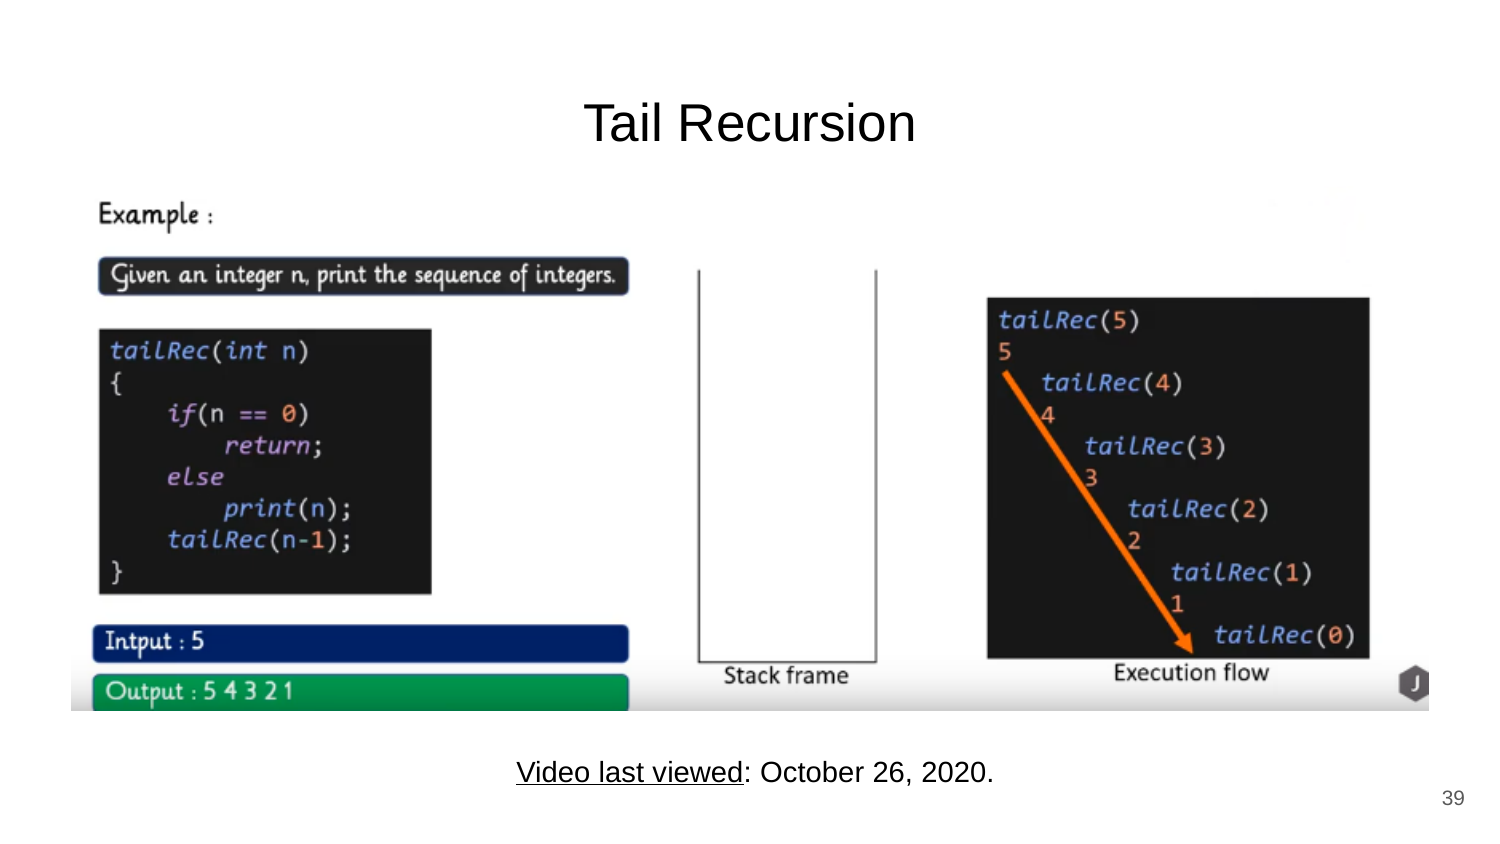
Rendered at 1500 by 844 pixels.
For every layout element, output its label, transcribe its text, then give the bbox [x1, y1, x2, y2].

text_box Video last viewed: October 26, 2020. [501, 745, 1010, 796]
title Tail Recursion [51, 72, 1449, 167]
picture [71, 186, 1429, 711]
slide_number 39 [1389, 764, 1480, 830]
